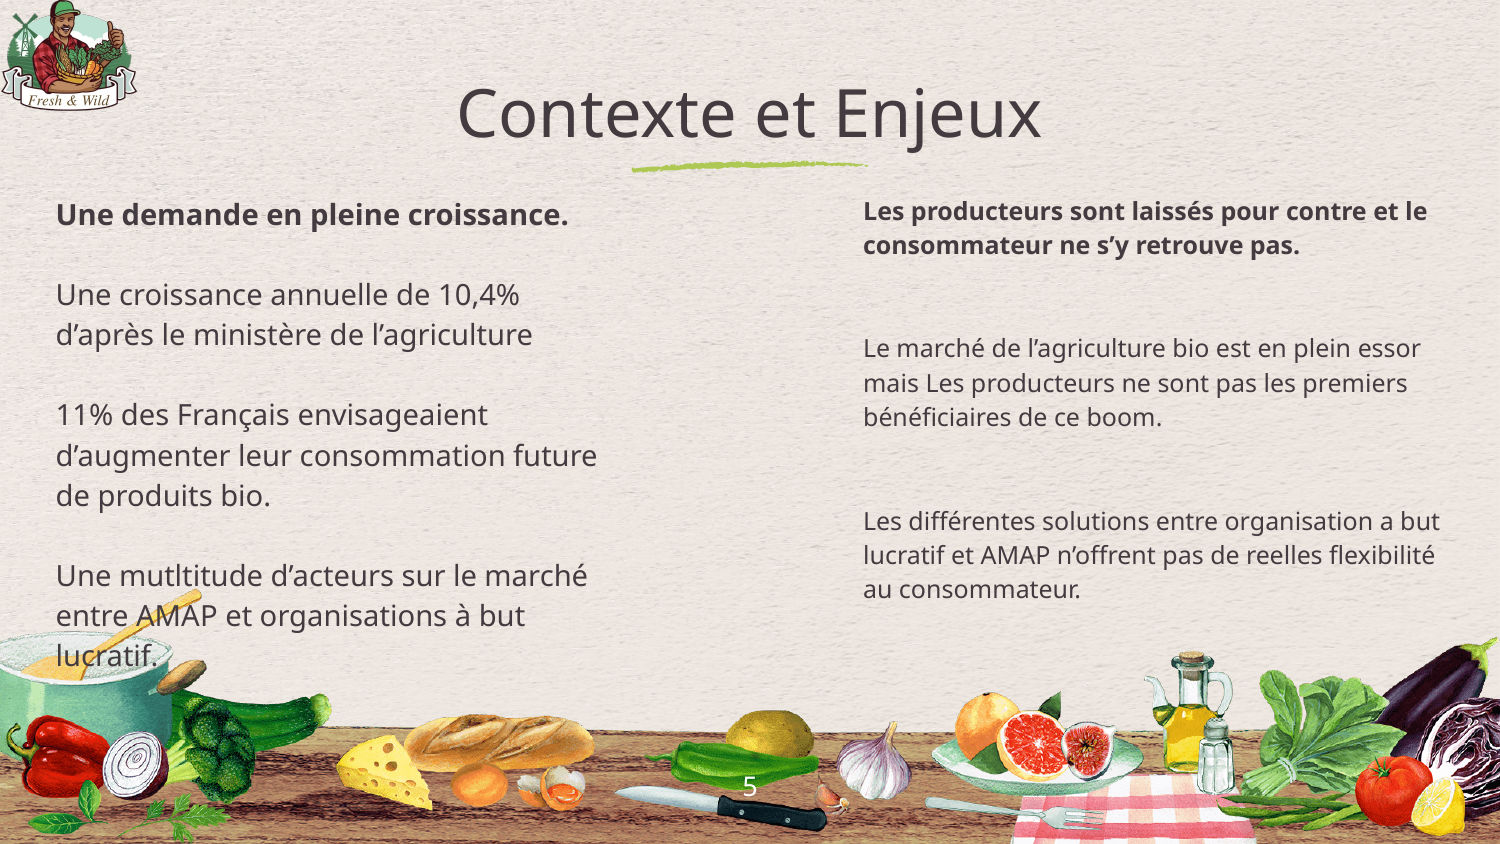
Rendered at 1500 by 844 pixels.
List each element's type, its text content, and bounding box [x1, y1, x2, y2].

picture [0, 0, 1500, 844]
title Contexte et Enjeux [177, 87, 1323, 153]
list Les producteurs sont laissés pour contre et le consommateur ne s’y retrouve pas. Le marché de l’agriculture bio est en plein essor mais Les producteurs ne sont pas les premiers bénéficiaires de ce boom. Les différentes solutions entre organisation a but lucratif et AMAP n’offrent pas de reelles flexibilité au consommateur. [844, 190, 1460, 535]
list Une demande en pleine croissance. Une croissance annuelle de 10,4% d’après le ministère de l’agriculture 11% des Français envisageaient d’augmenter leur consommation future de produits bio. Une mutltitude d’acteurs sur le marché entre AMAP et organisations à but lucratif. [55, 190, 626, 654]
slide_number 5 [705, 732, 795, 844]
